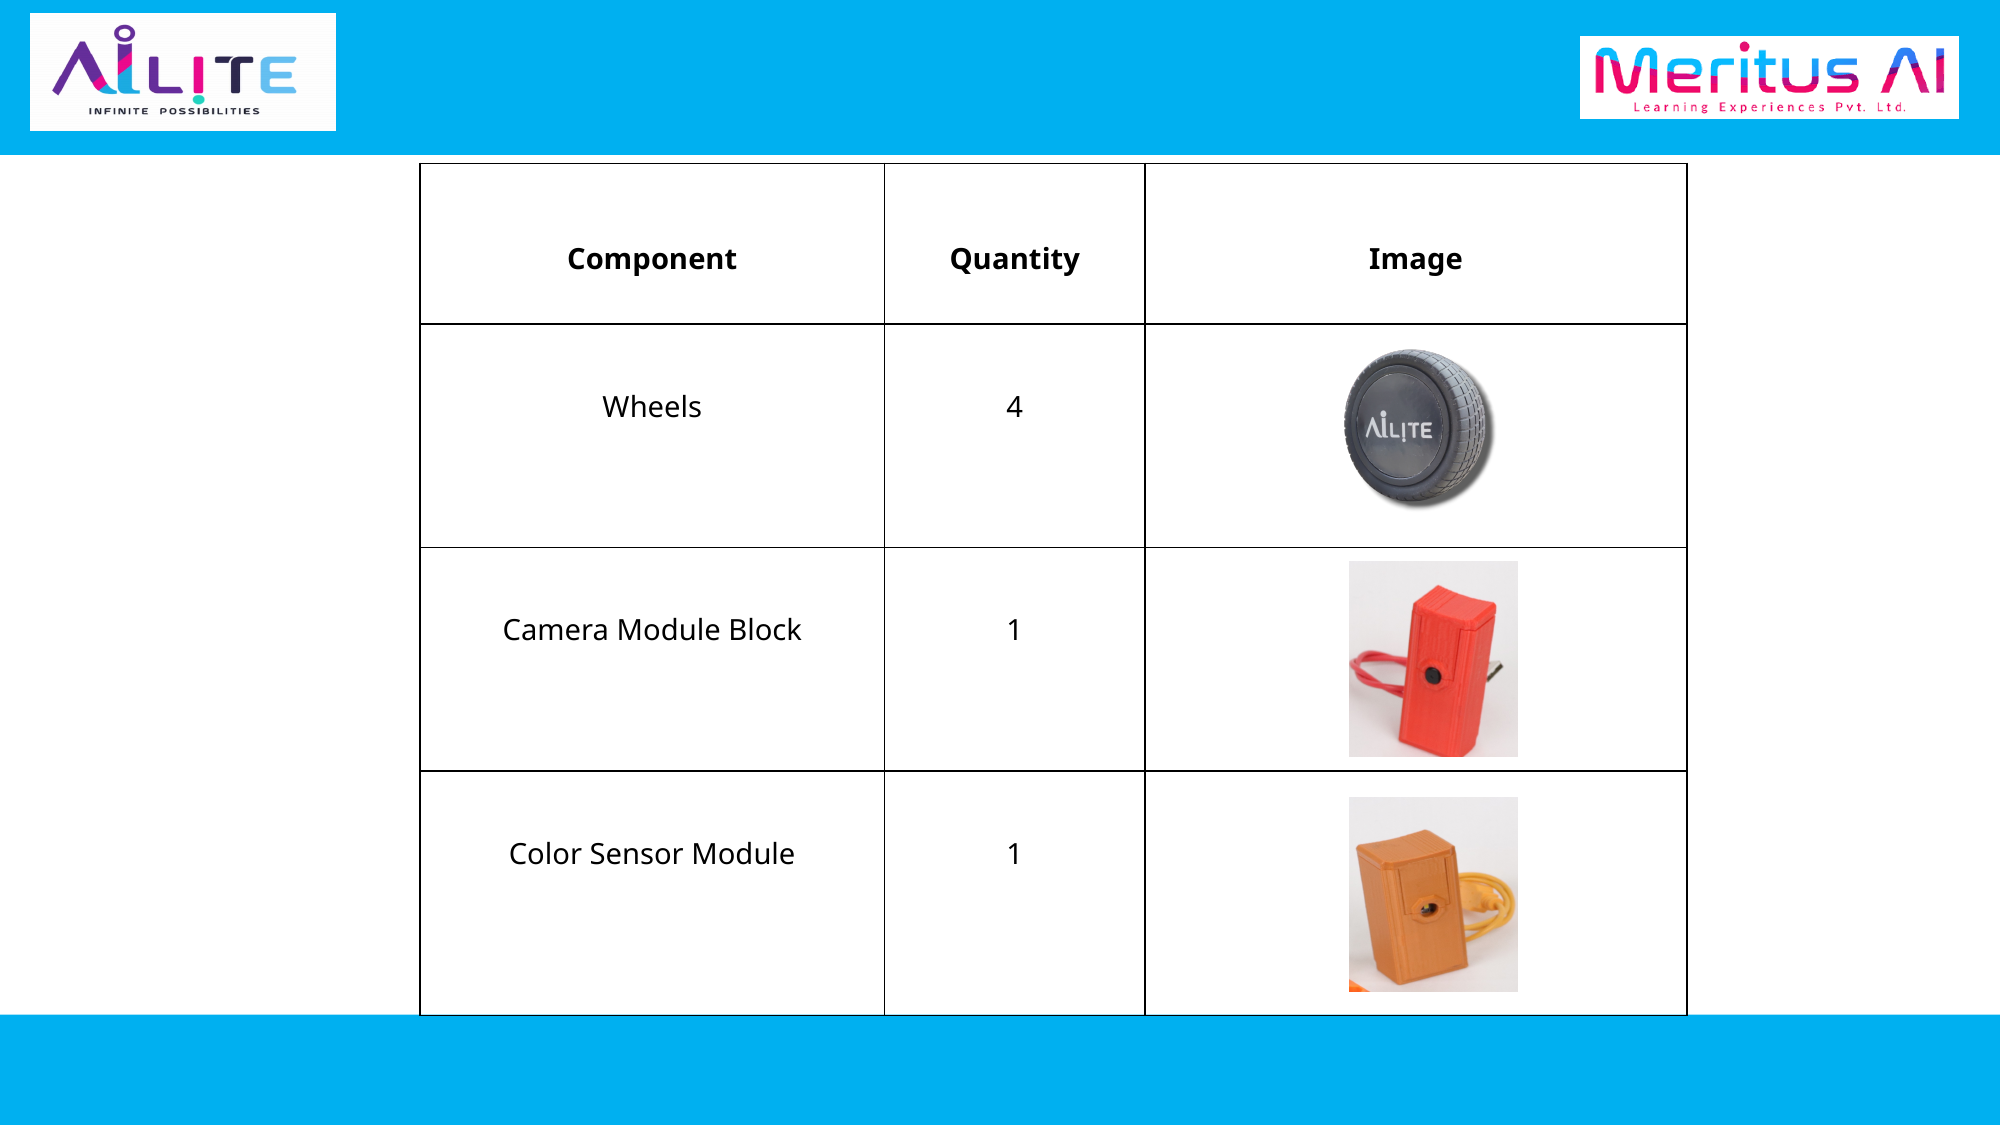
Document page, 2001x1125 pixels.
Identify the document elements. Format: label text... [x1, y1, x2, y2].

table_cell [1146, 772, 1686, 1015]
table_cell 4 [885, 325, 1144, 547]
table_header Image [1146, 167, 1686, 323]
table_cell [1146, 325, 1328, 547]
table_cell Camera Module Block [421, 548, 884, 770]
text_box [0, 1012, 2000, 1125]
picture [1349, 796, 1518, 993]
table_cell Wheels [421, 325, 884, 547]
table_cell 1 [885, 772, 1144, 1015]
table_header Quantity [885, 167, 1144, 323]
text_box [0, 0, 2000, 156]
table_cell Color Sensor Module [421, 772, 884, 1015]
table_header Component [421, 167, 884, 323]
table_cell 1 [885, 548, 1144, 770]
table_cell [1502, 325, 1686, 547]
table_cell [1146, 548, 1686, 770]
picture [1330, 309, 1500, 542]
picture [1349, 561, 1518, 757]
